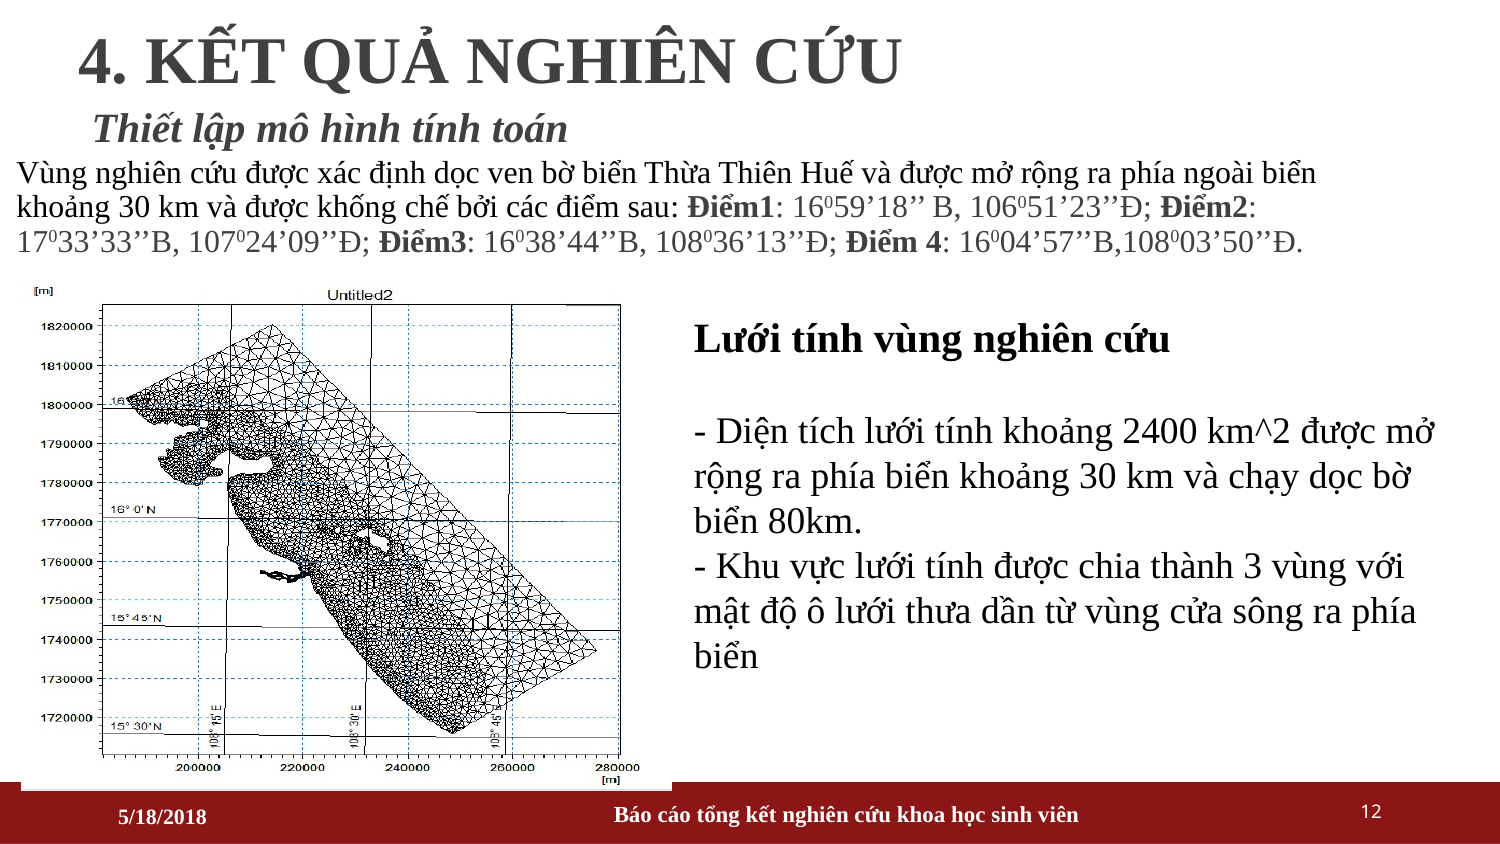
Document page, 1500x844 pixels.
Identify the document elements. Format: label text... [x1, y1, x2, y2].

title 4. KẾT QUẢ NGHIÊN CỨU [63, 12, 1316, 110]
slide_number 12 [1191, 790, 1397, 836]
footer Báo cáo tổng kết nghiên cứu khoa học sinh viên [523, 790, 1171, 836]
list Thiết lập mô hình tính toán [76, 91, 1211, 148]
text_box Lưới tính vùng nghiên cứu - Diện tích lưới tính khoảng 2400 km^2 được mở rộng ra phía biển khoảng 30 km và chạy dọc bờ biển 80km. - Khu vực lưới tính được chia thành 3 vùng với mật độ ô lưới thưa dần từ vùng cửa sông ra phía biển [679, 303, 1451, 684]
list Vùng nghiên cứu được xác định dọc ven bờ biển Thừa Thiên Huế và được mở rộng ra phía ngoài biển khoảng 30 km và được khống chế bởi các điểm sau: Điểm1: 16059’18’’ B, 106051’23’’Đ; Điểm2: 17033’33’’B, 107024’09’’Đ; Điểm3: 16038’44’’B, 108036’13’’Đ; Điểm 4: 16004’57’’B,108003’50’’Đ. [0, 148, 1336, 282]
picture [20, 281, 672, 791]
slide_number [103, 792, 290, 838]
